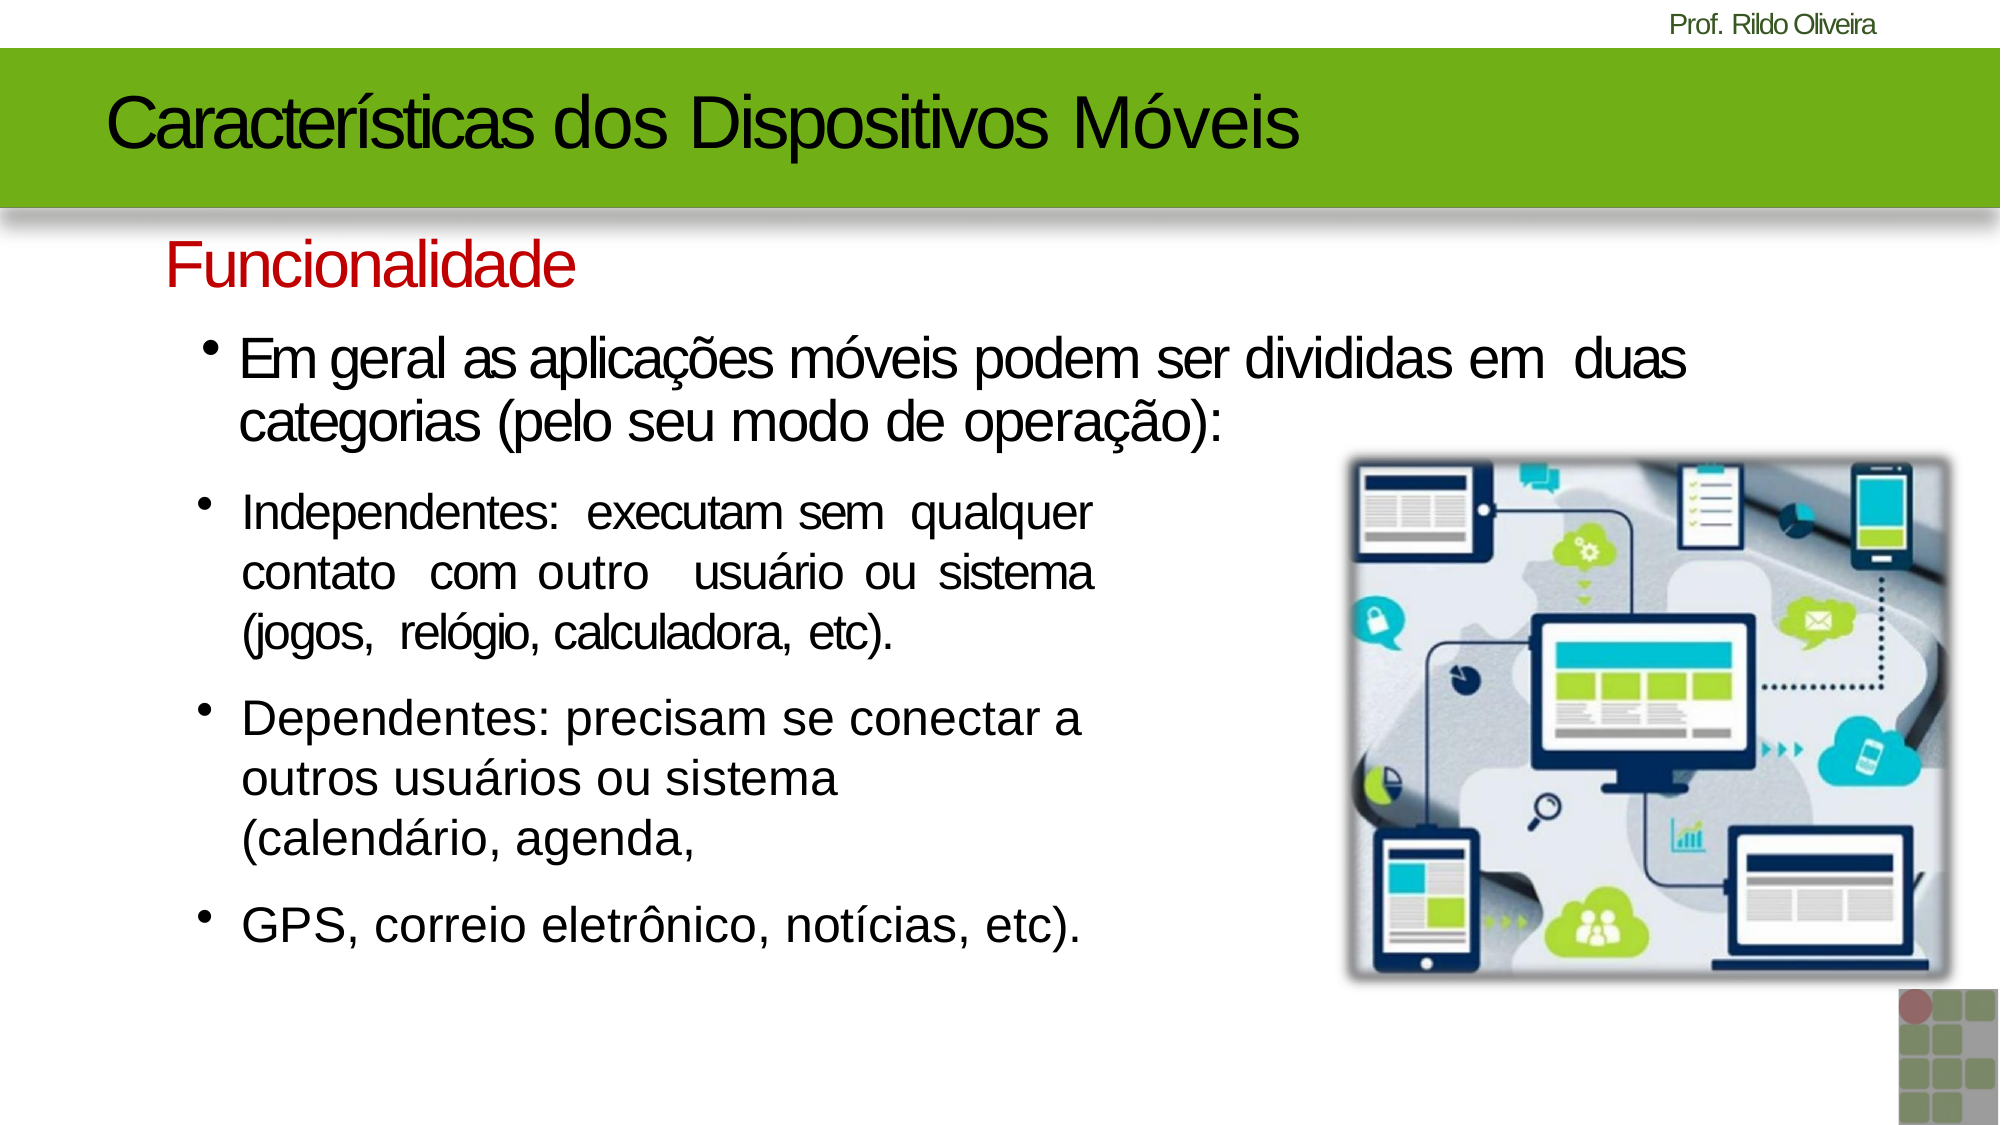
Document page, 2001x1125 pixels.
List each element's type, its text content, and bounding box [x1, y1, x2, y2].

text_box [1333, 442, 1965, 995]
text_box [1898, 989, 1999, 1125]
text_box Funcionalidade Em geral as aplicações móveis podem ser divididas em duas categorias (pelo seu modo de operação): Independentes: executam sem qualquer contato com outro usuário ou sistema (jogos, relógio, calculadora, etc). Dependentes: precisam se conectar a outros usuários ou sistema (calendário, agenda, GPS, correio eletrônico, notícias, etc). [162, 197, 1711, 953]
picture [0, 48, 2000, 386]
text_box Características dos Dispositivos Móveis [103, 71, 1443, 164]
